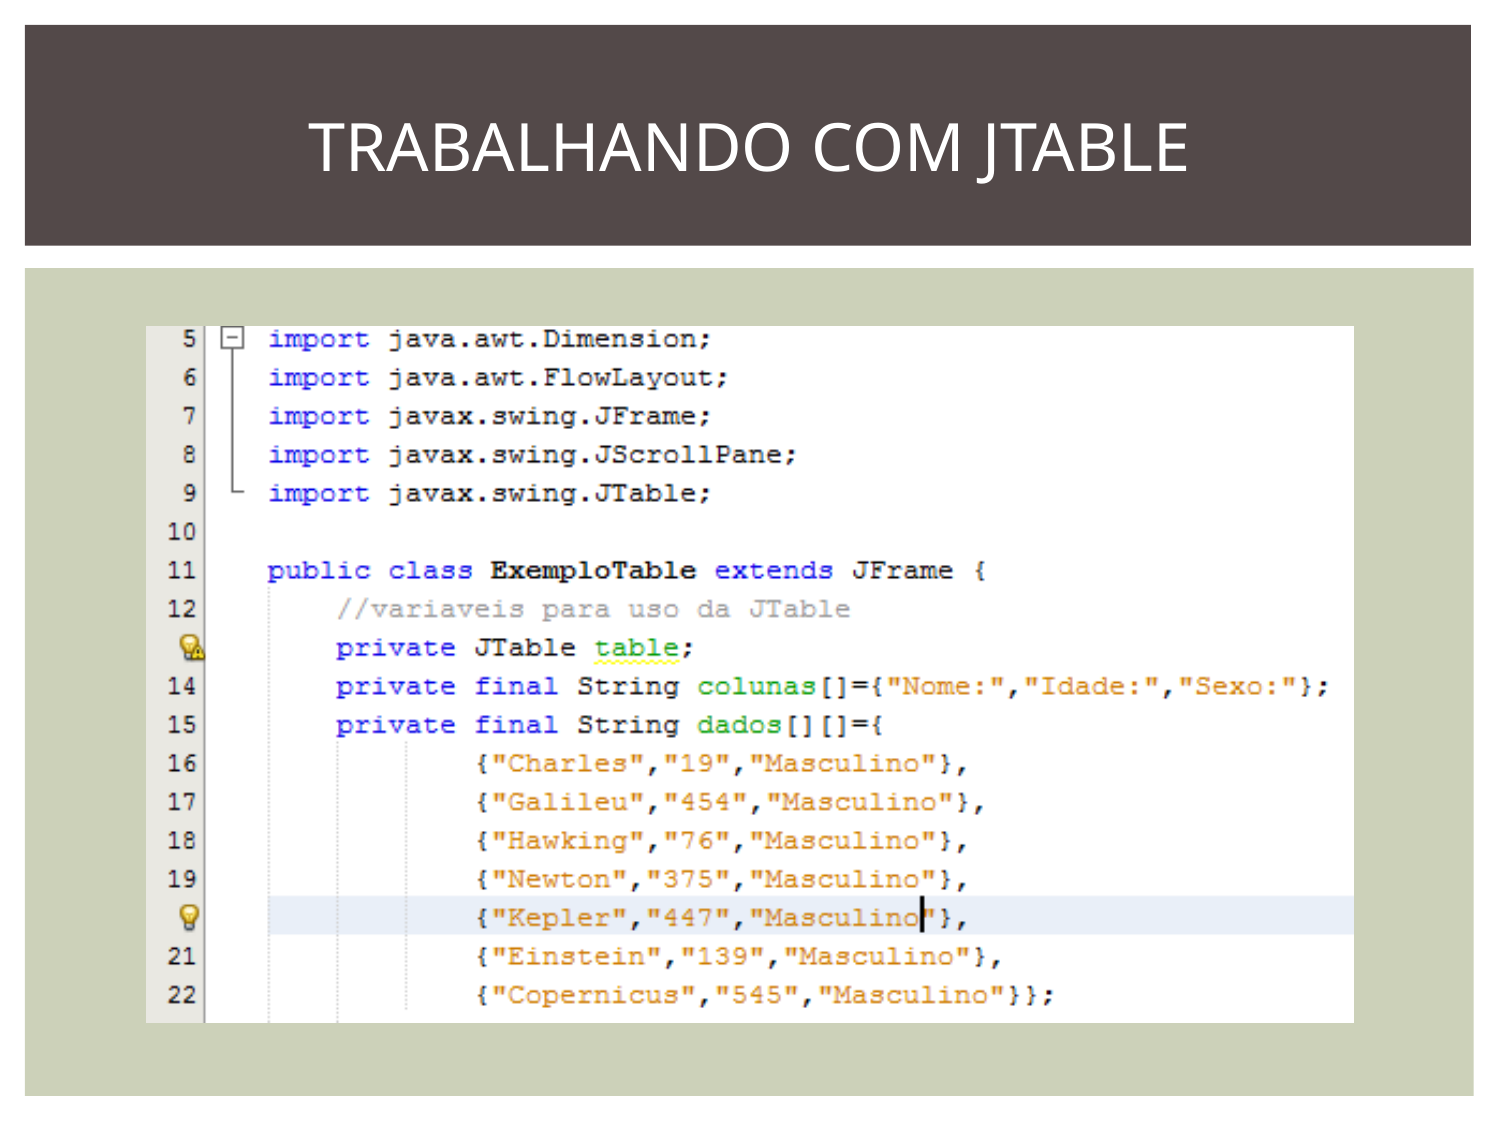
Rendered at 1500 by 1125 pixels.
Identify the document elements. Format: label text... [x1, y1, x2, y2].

picture [146, 326, 1354, 1024]
title TRABALHANDO COM JTABLE [62, 58, 1438, 232]
